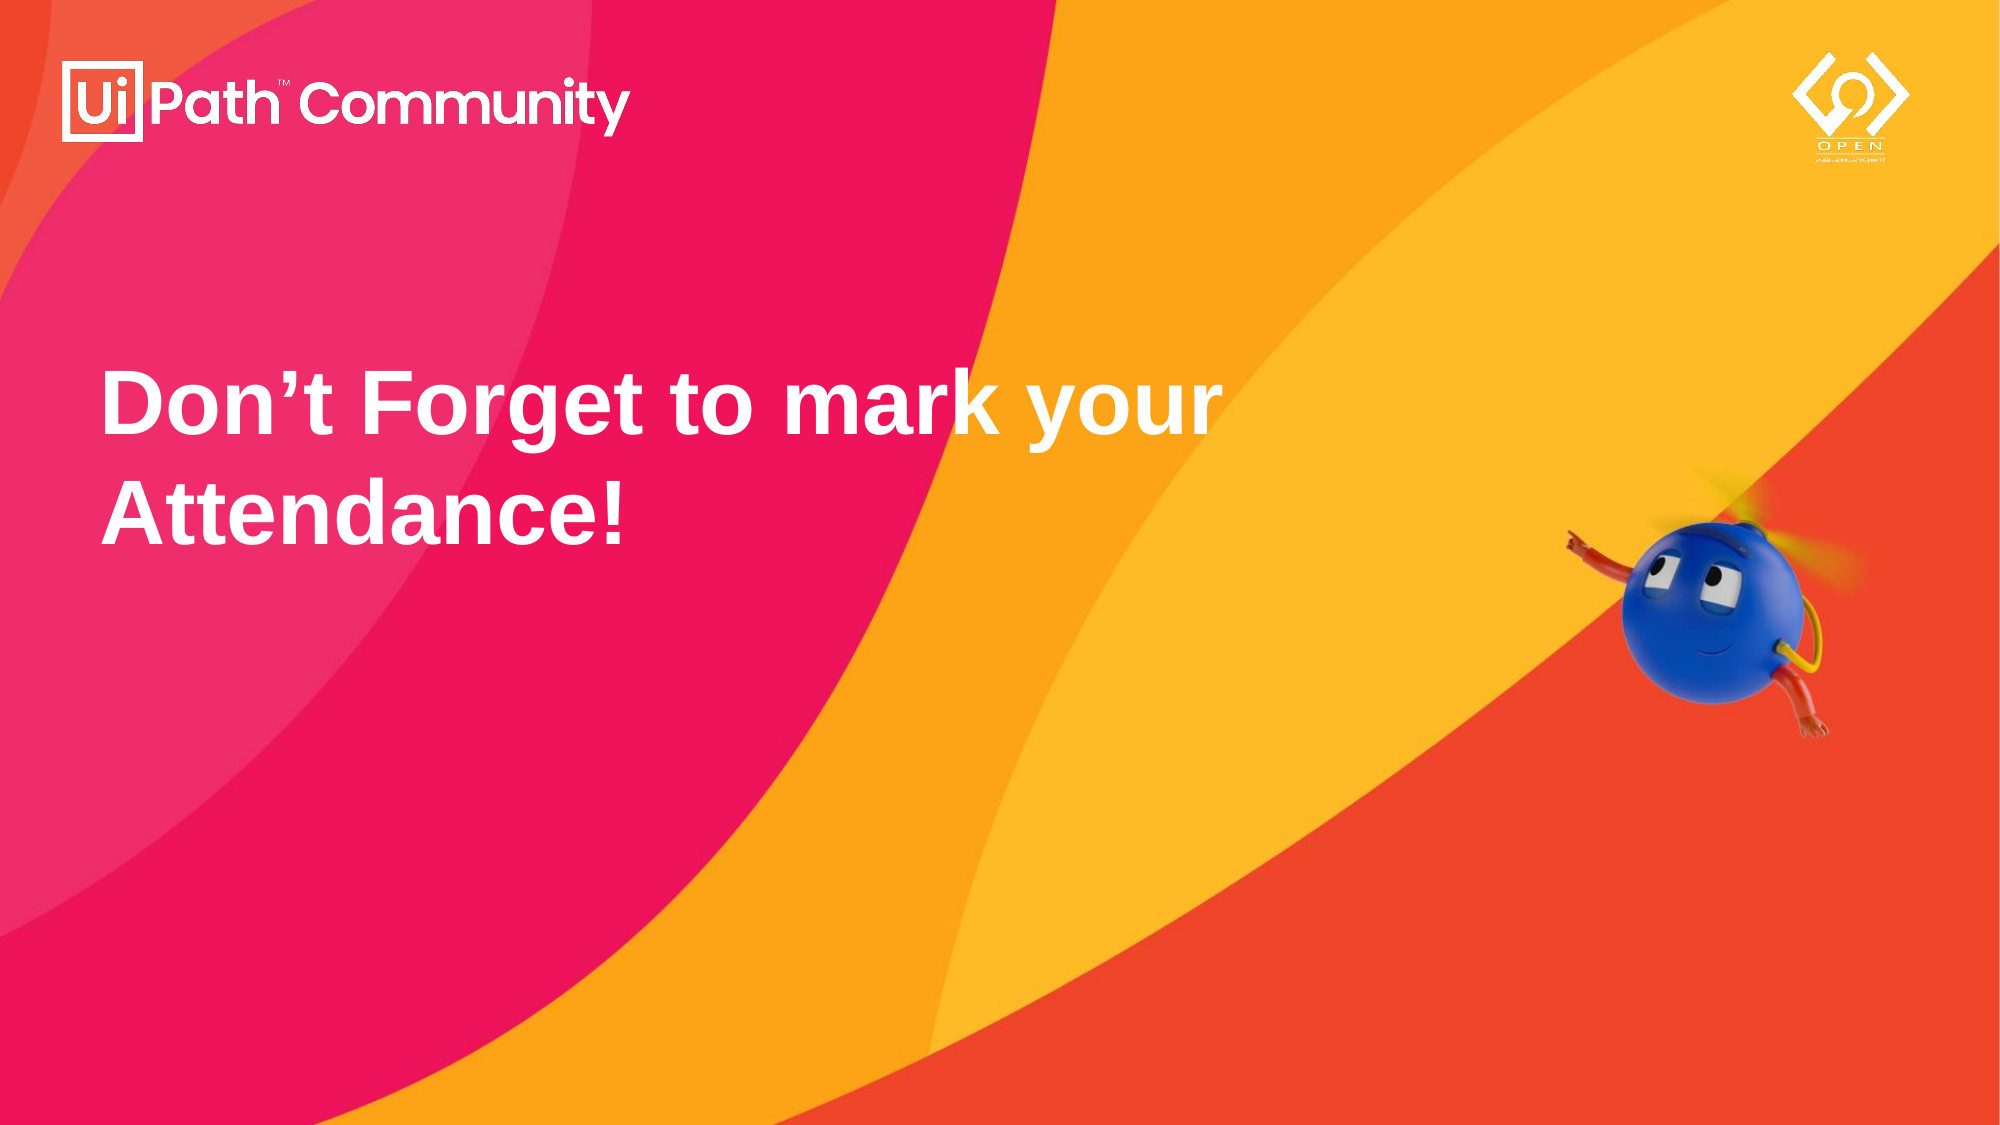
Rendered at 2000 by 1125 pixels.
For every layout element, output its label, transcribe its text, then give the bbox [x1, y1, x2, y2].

picture [0, 0, 2000, 1125]
title Don’t Forget to mark your Attendance! [99, 344, 1543, 563]
